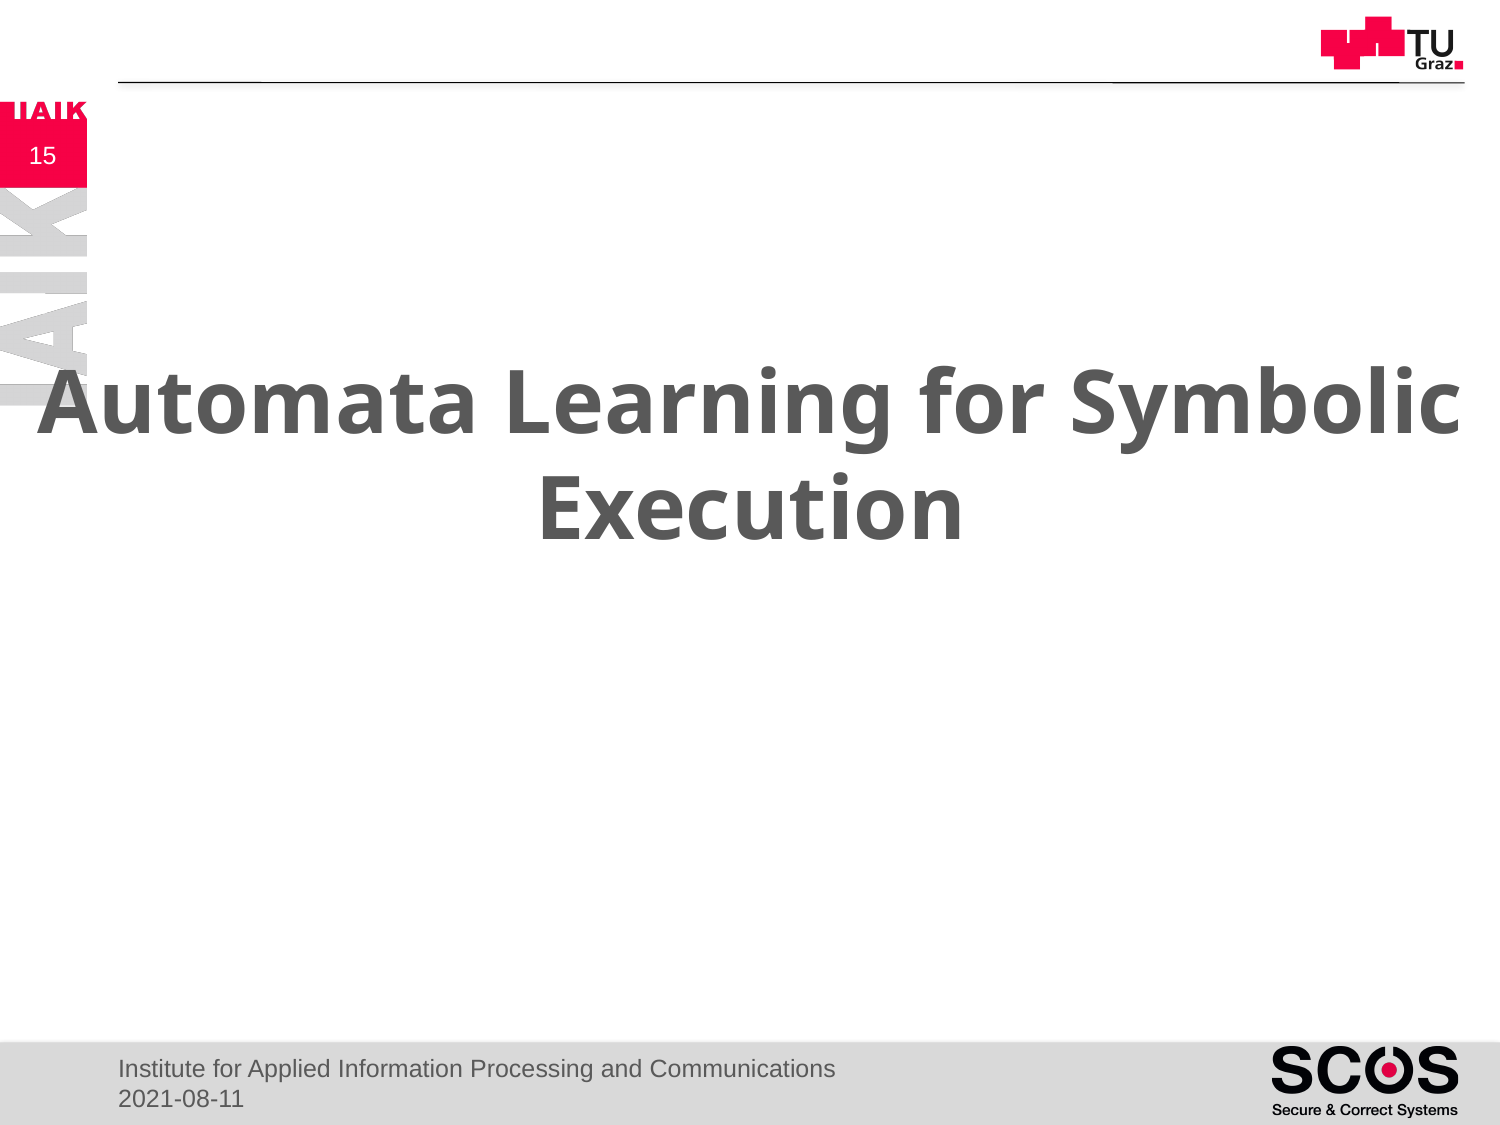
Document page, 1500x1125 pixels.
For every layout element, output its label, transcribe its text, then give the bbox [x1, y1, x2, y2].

slide_number 15 [1, 124, 84, 185]
footer Institute for Applied Information Processing and Communications [118, 1052, 1469, 1096]
picture [1265, 1042, 1465, 1052]
picture [1318, 13, 1466, 73]
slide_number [118, 1096, 730, 1118]
title Automata Learning for Symbolic Execution [33, 343, 1469, 558]
picture [0, 1, 87, 406]
picture [1265, 1096, 1465, 1122]
